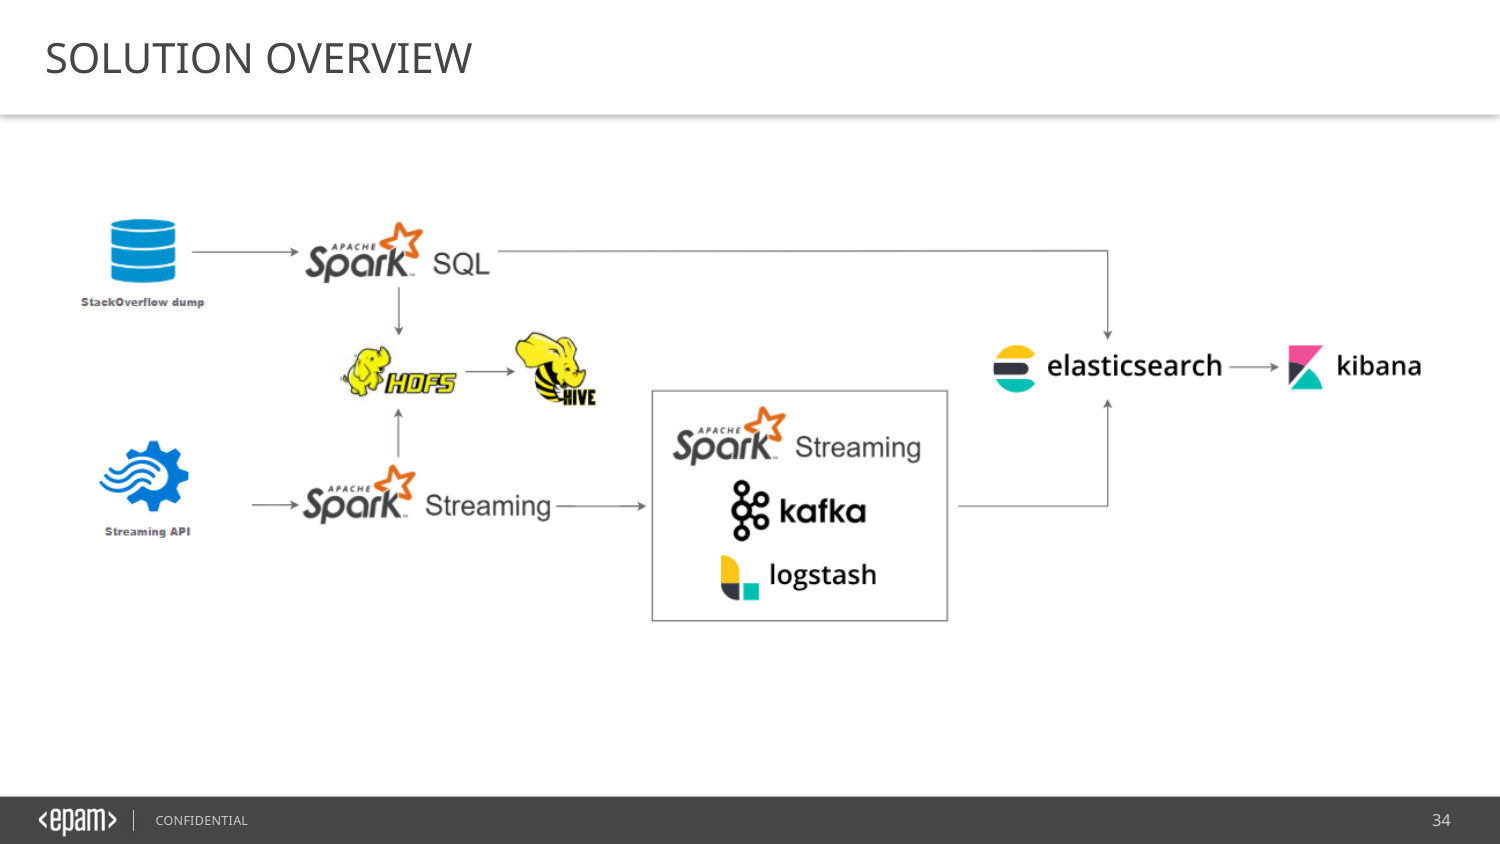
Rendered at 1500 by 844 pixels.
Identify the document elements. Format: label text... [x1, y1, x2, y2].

picture [61, 203, 1439, 641]
list Solution overview [0, 0, 1500, 115]
picture [38, 808, 117, 837]
